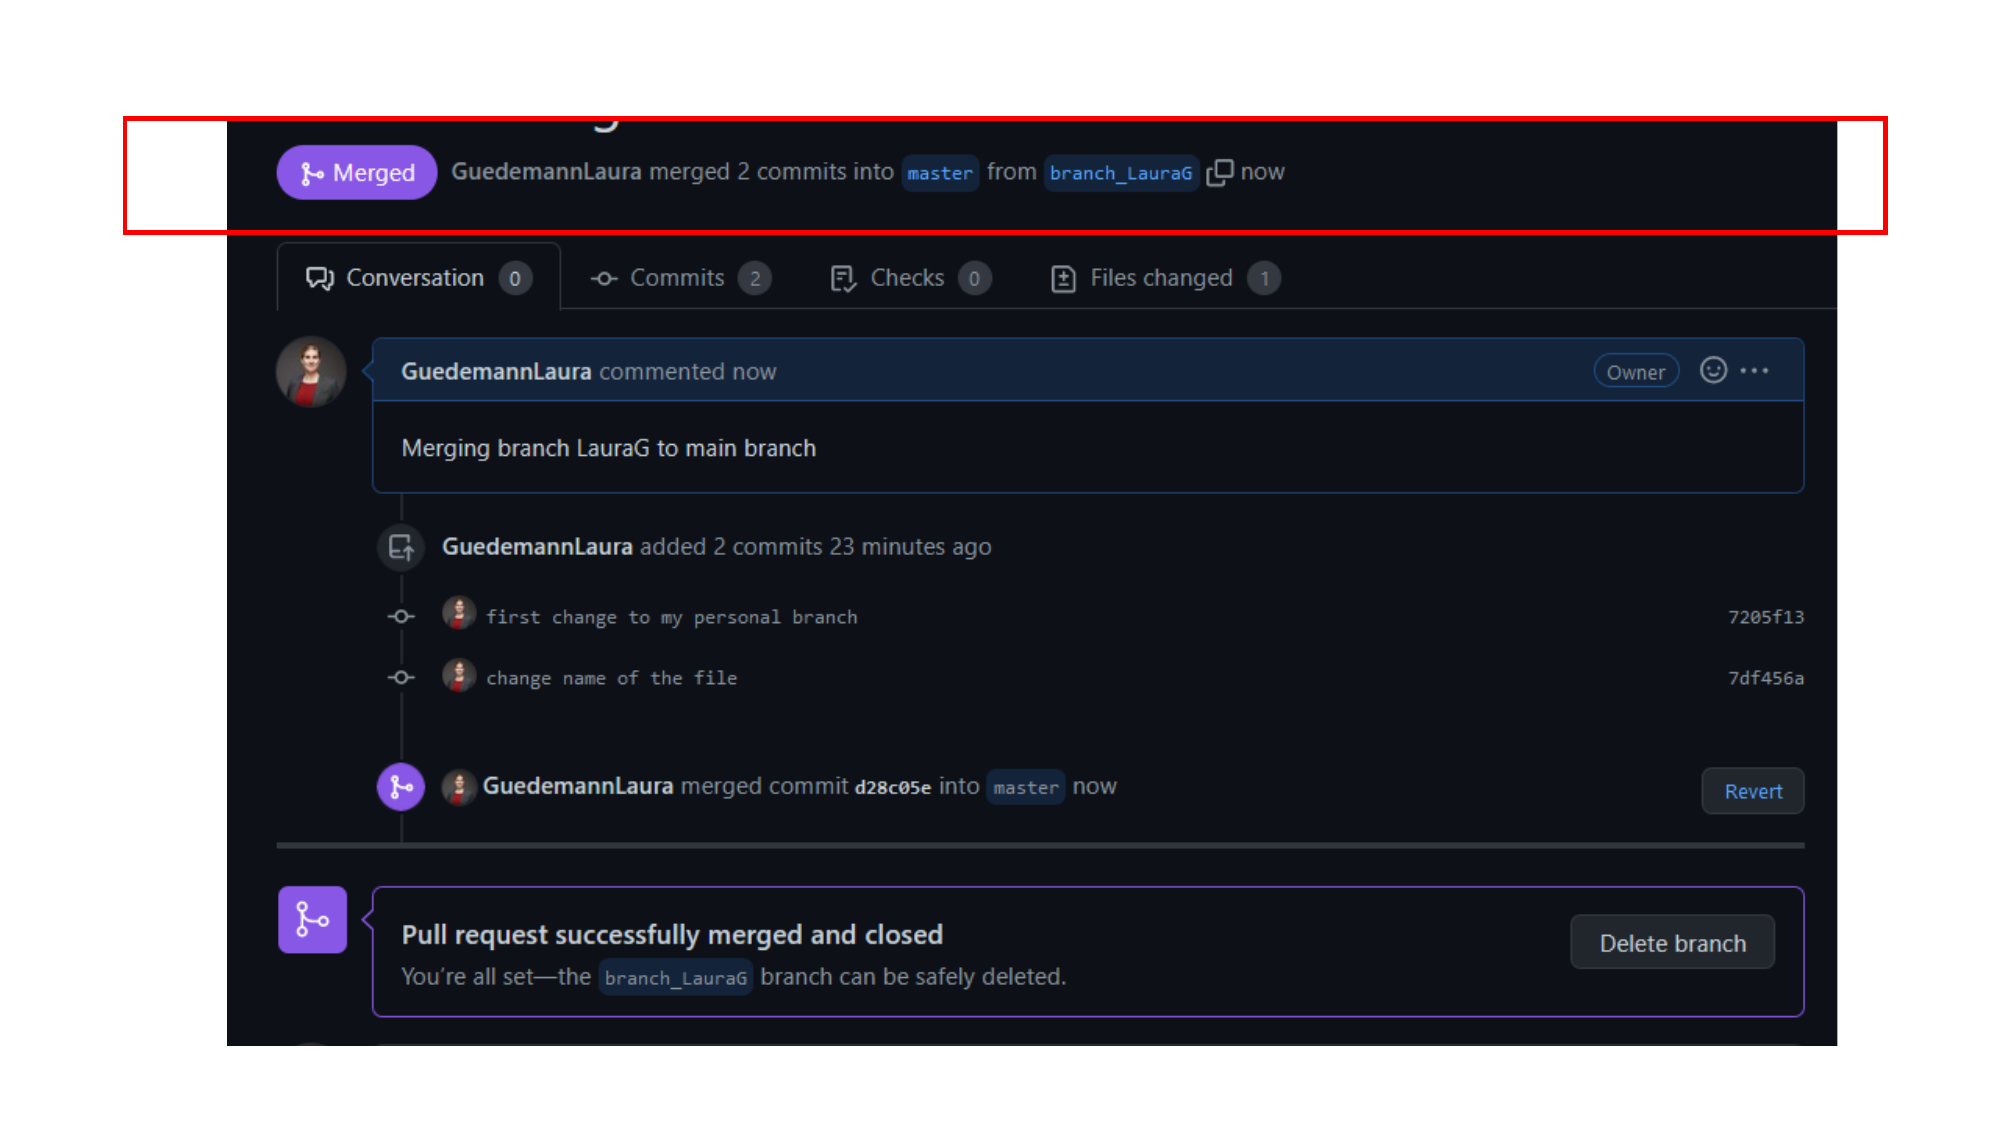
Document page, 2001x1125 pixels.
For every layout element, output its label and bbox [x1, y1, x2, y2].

text_box [1838, 118, 1887, 234]
picture [226, 118, 1838, 1046]
text_box [124, 118, 226, 234]
